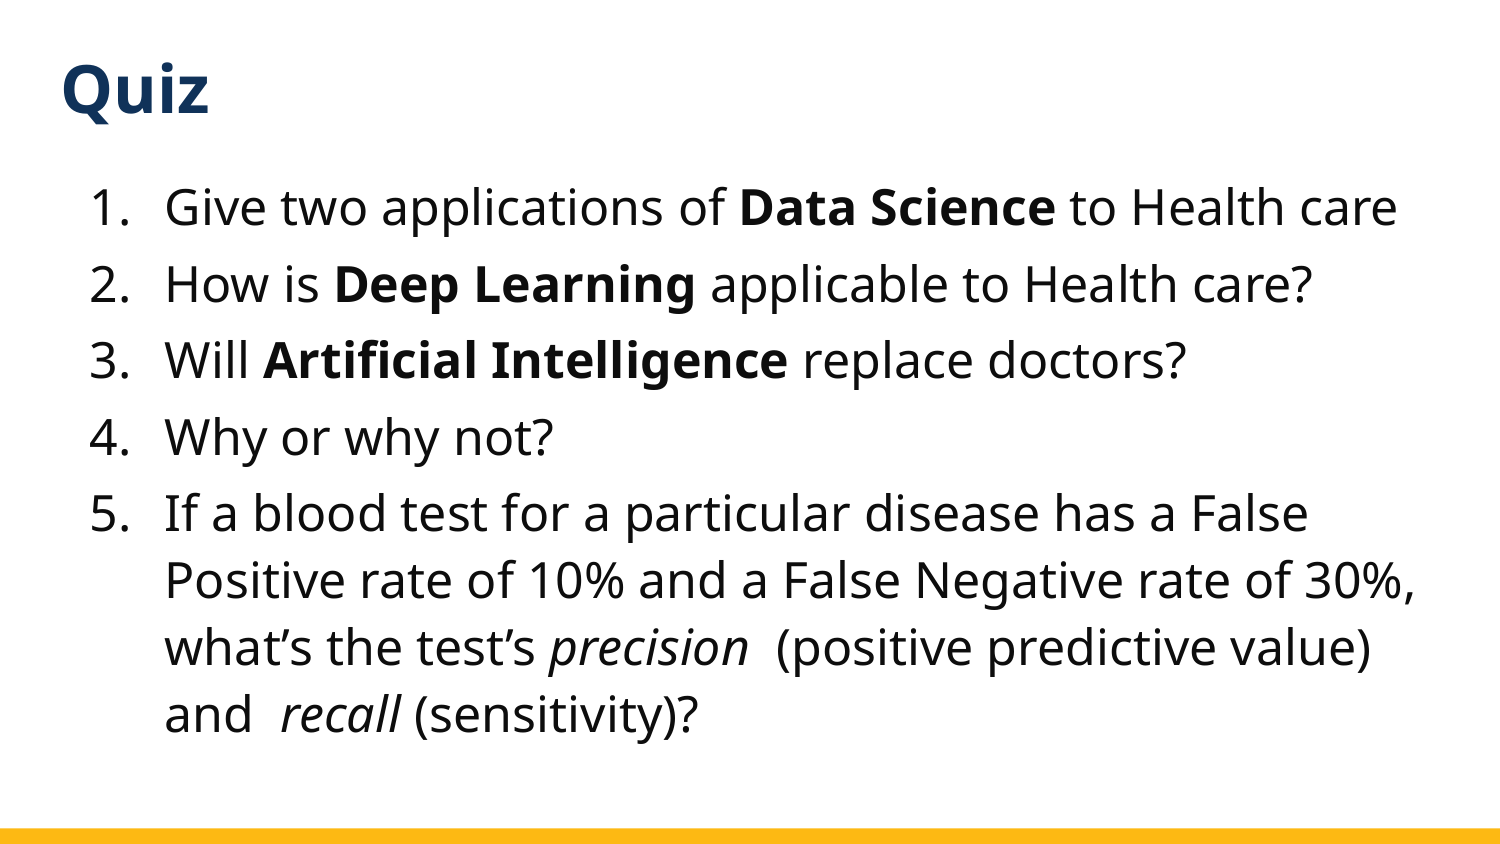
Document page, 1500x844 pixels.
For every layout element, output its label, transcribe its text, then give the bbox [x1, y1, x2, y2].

text_box Quiz [45, 82, 1471, 135]
text_box Give two applications of Data Science to Health care How is Deep Learning applicable to Health care? Will Artificial Intelligence replace doctors? Why or why not? If a blood test for a particular disease has a False Positive rate of 10% and a False Negative rate of 30%, what’s the test’s precision (positive predictive value) and recall (sensitivity)? [74, 161, 1440, 825]
